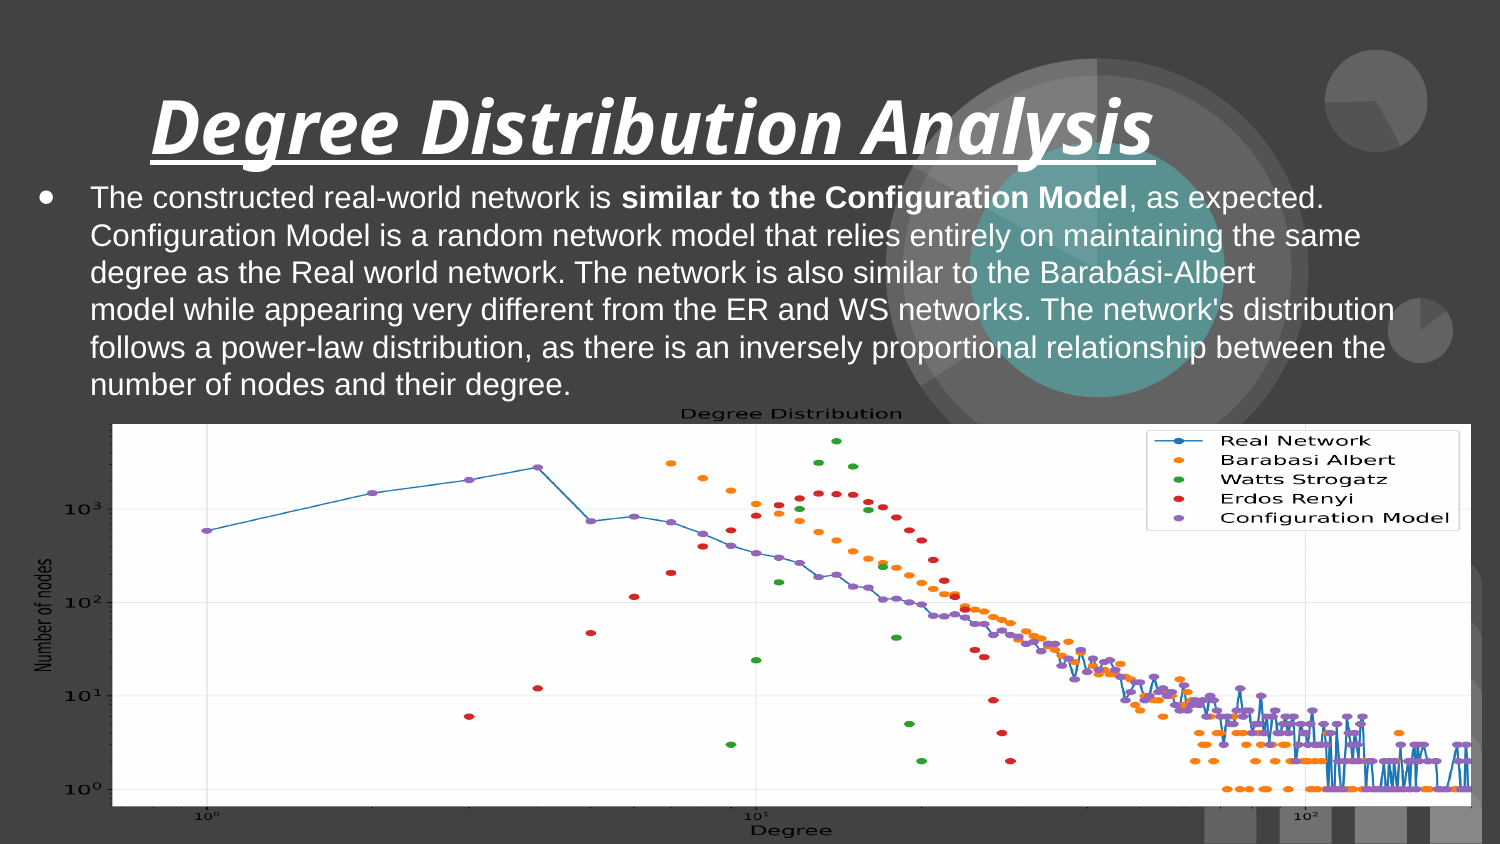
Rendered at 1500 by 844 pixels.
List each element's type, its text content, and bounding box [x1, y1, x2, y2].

text_box The constructed real-world network is similar to the Configuration Model, as expected. Configuration Model is a random network model that relies entirely on maintaining the same degree as the Real world network. The network is also similar to the Barabási-Albert model while appearing very different from the ER and WS networks. The network's distribution follows a power-law distribution, as there is an inversely proportional relationship between the number of nodes and their degree. [0, 162, 1457, 492]
title Degree Distribution Analysis [135, 51, 1477, 197]
picture [23, 402, 1481, 844]
